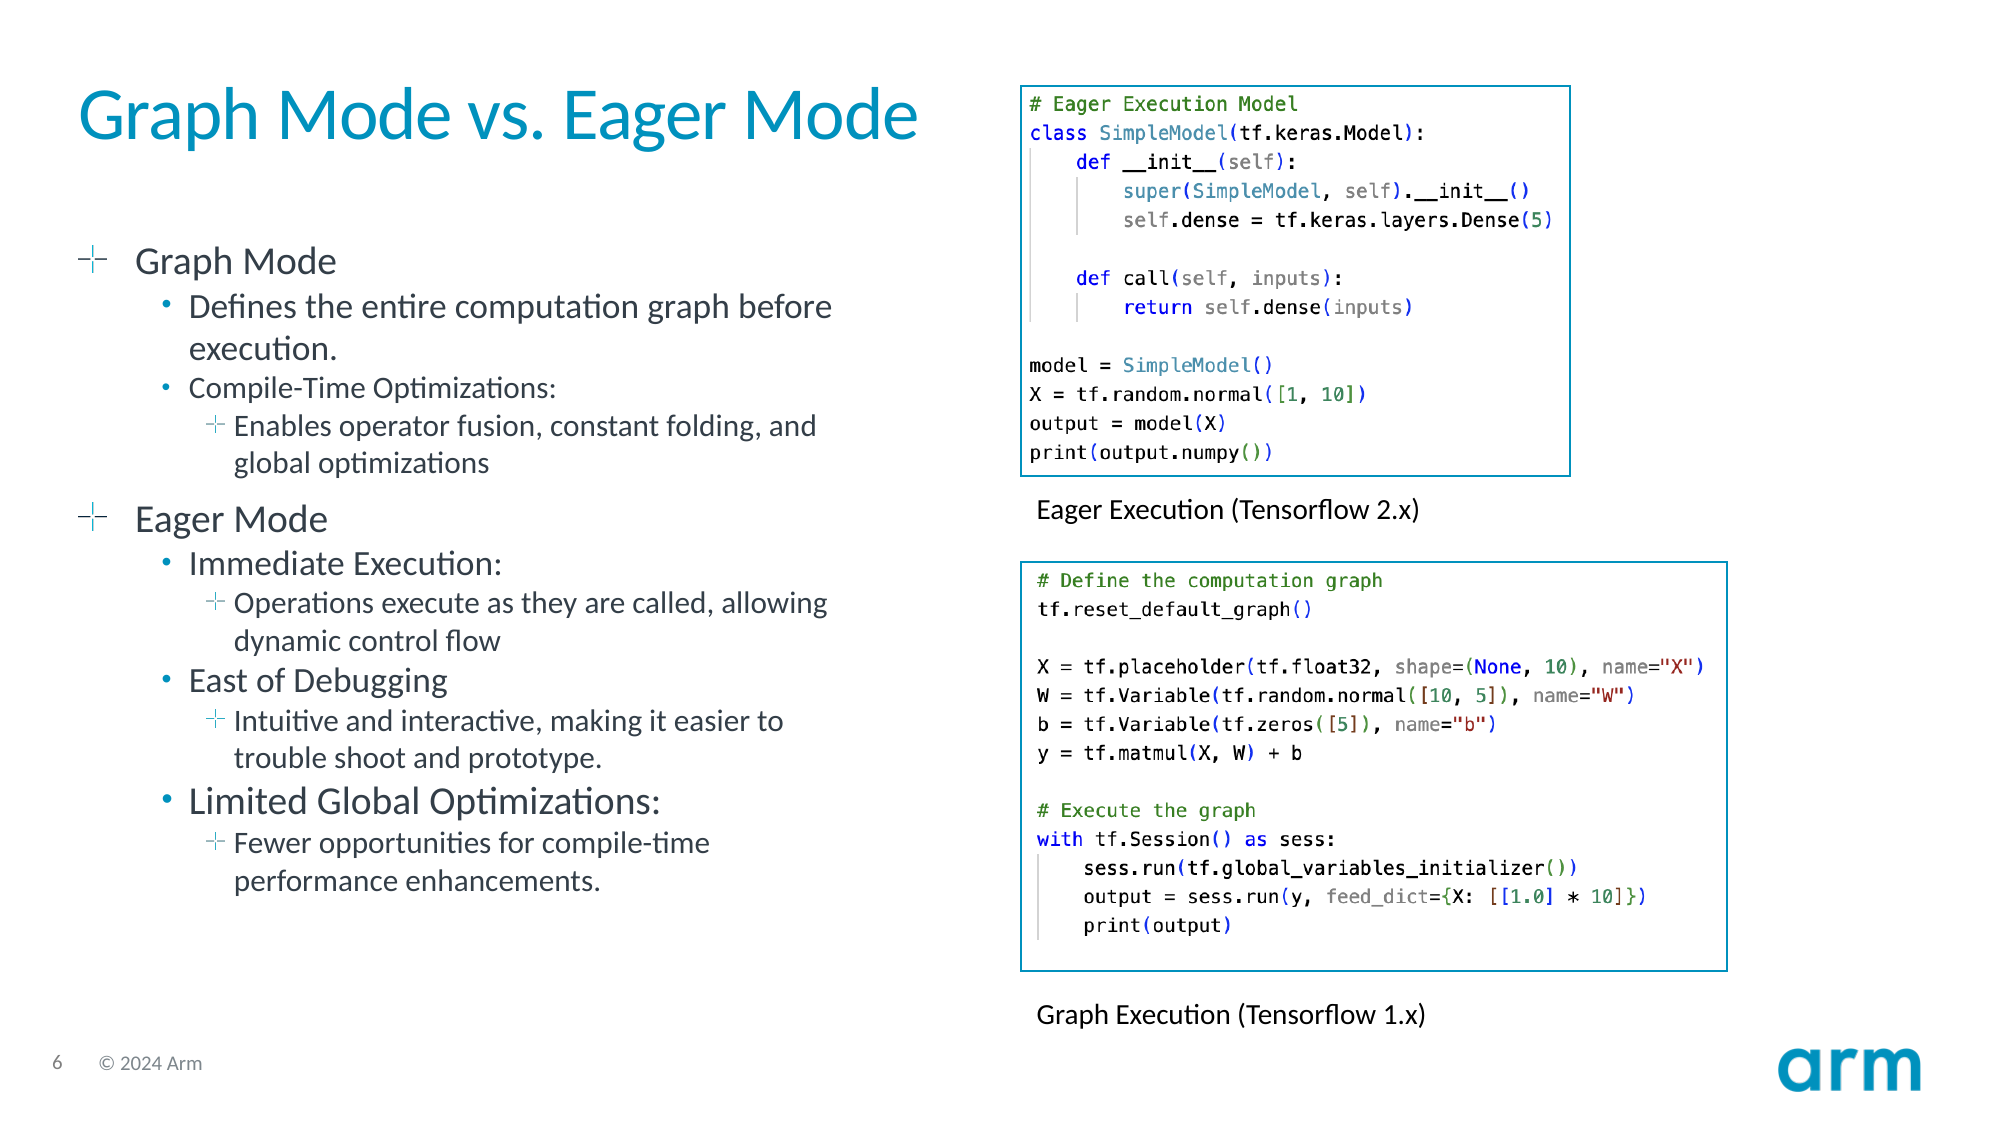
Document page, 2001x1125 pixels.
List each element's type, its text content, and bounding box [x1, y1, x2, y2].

picture [1777, 1047, 1922, 1093]
picture [78, 502, 107, 531]
picture [1023, 564, 1725, 969]
text_box Graph Execution (Tensorflow 1.x) [1021, 987, 1789, 1038]
picture [206, 415, 225, 433]
picture [206, 709, 225, 728]
picture [206, 832, 225, 850]
picture [1023, 88, 1568, 474]
picture [78, 245, 107, 273]
picture [206, 592, 225, 610]
text_box Eager Execution (Tensorflow 2.x) [1021, 483, 1789, 533]
list Graph Mode Defines the entire computation graph before execution. Compile-Time Optimizations: Enables operator fusion, constant folding, and global optimizations Eager Mode Immediate Execution: Operations execute as they are called, allowing dynamic control flow East of Debugging Intuitive and interactive, making it easier to trouble shoot and prototype. Limited Global Optimizations: Fewer opportunities for compile-time performance enhancements. [78, 235, 879, 1047]
title Graph Mode vs. Eager Mode [78, 78, 1922, 186]
